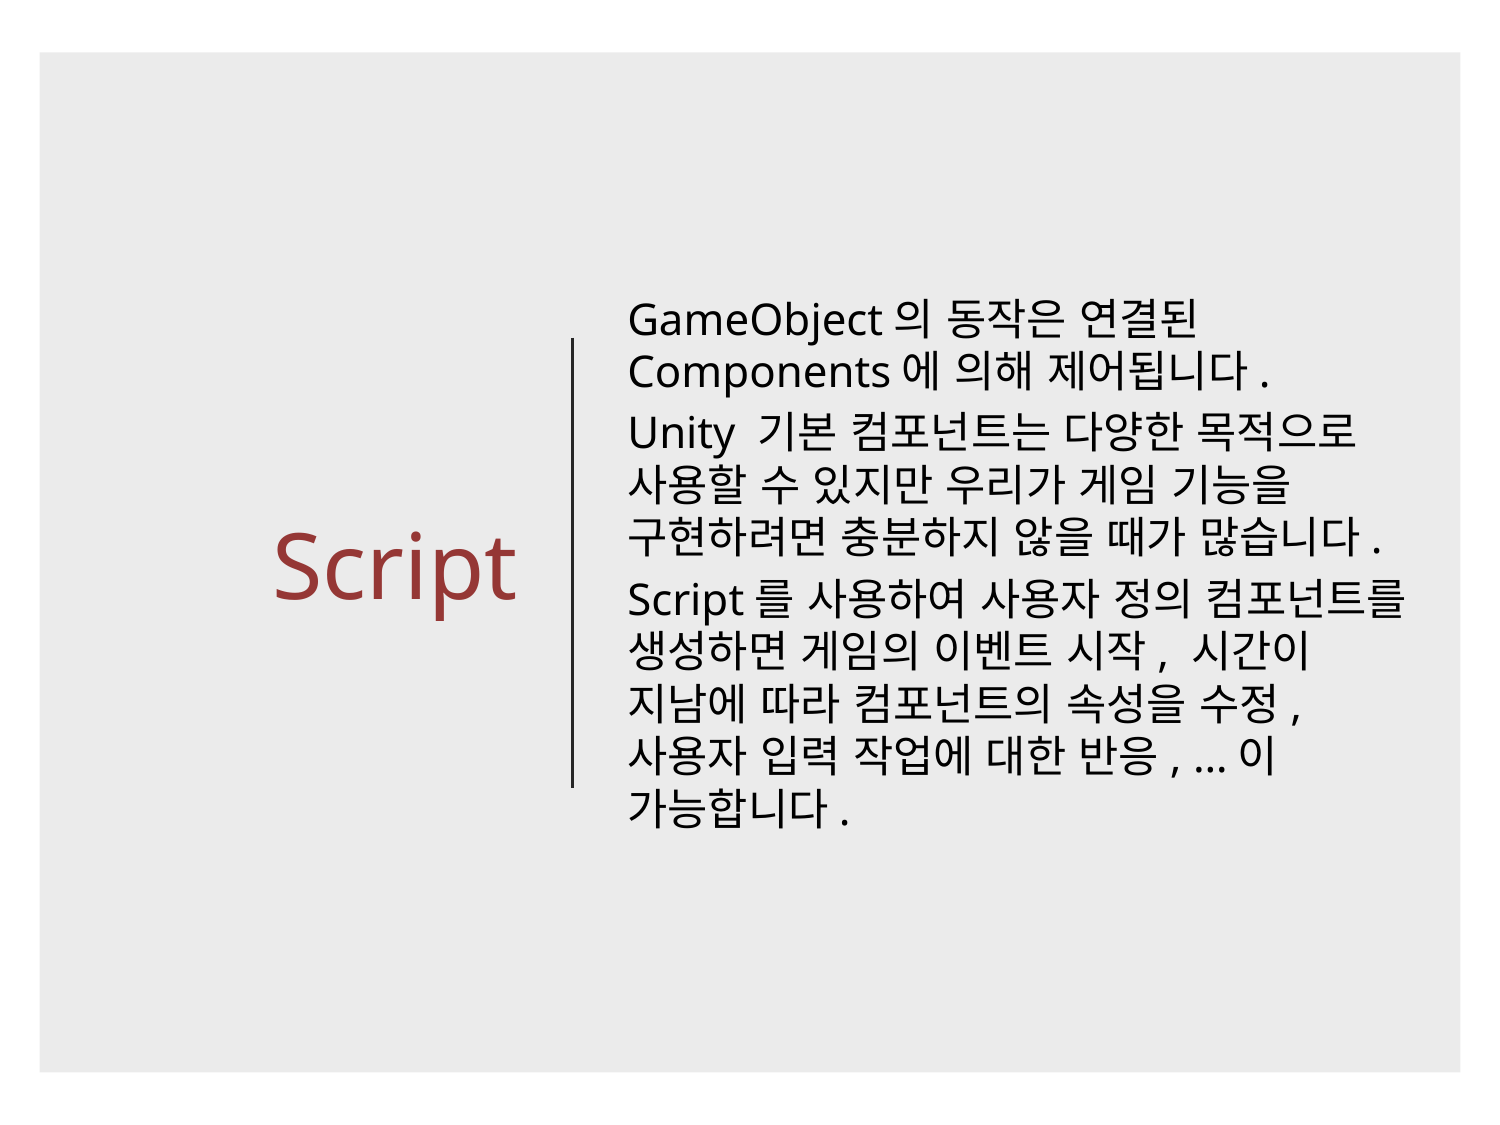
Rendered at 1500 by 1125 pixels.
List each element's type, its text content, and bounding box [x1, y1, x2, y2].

text_box [37, 50, 1462, 1074]
title Script [103, 158, 533, 967]
list GameObject의 동작은 연결된 Components에 의해 제어됩니다. Unity 기본 컴포넌트는 다양한 목적으로 사용할 수 있지만 우리가 게임 기능을 구현하려면 충분하지 않을 때가 많습니다. Script를 사용하여 사용자 정의 컴포넌트를 생성하면 게임의 이벤트 시작, 시간이 지남에 따라 컴포넌트의 속성을 수정, 사용자 입력 작업에 대한 반응, …이 가능합니다. [612, 158, 1447, 967]
